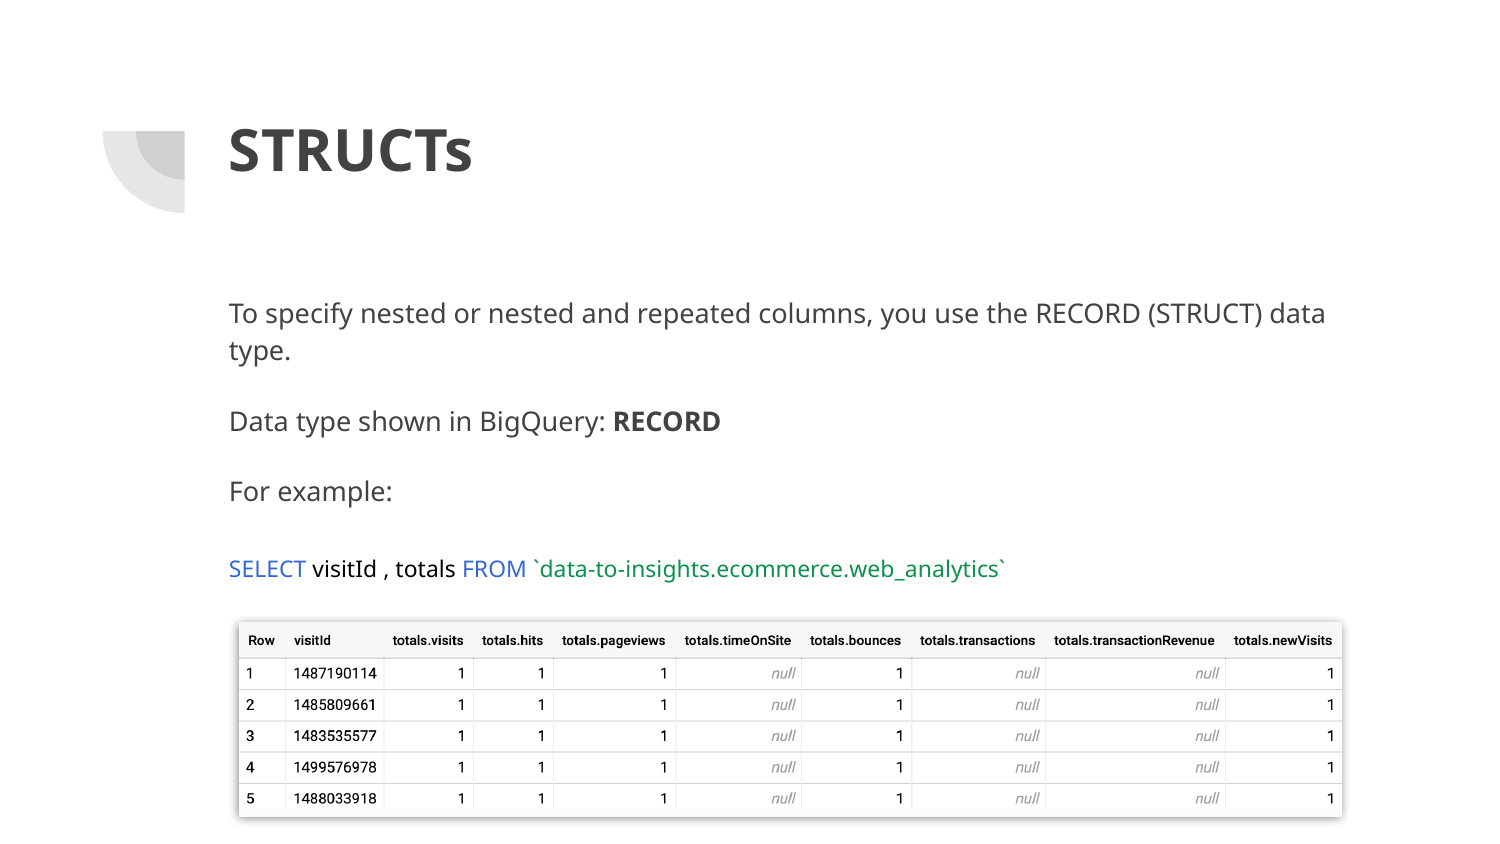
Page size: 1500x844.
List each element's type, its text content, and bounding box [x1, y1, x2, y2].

picture [238, 621, 1343, 817]
list To specify nested or nested and repeated columns, you use the RECORD (STRUCT) data type. Data type shown in BigQuery: RECORD For example: SELECT visitId , totals FROM `data-to-insights.ecommerce.web_analytics` [213, 276, 1368, 782]
title STRUCTs [213, 98, 1368, 263]
